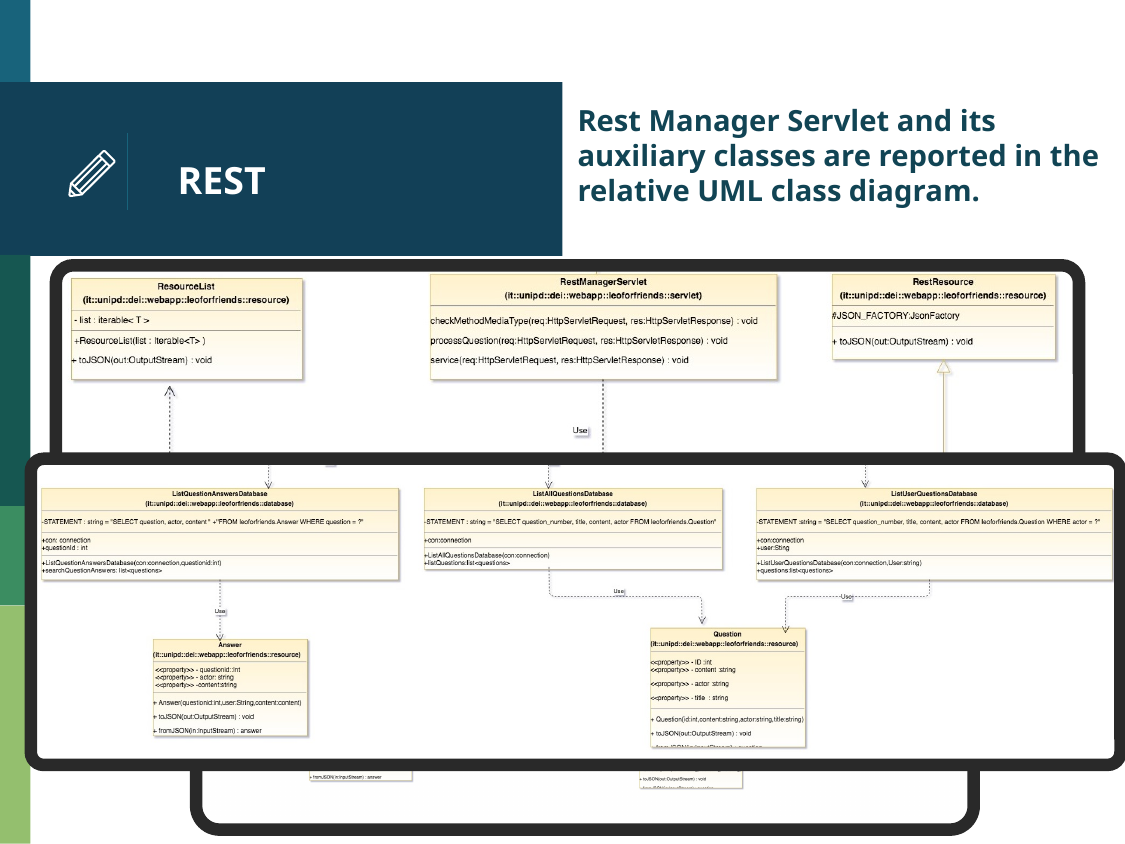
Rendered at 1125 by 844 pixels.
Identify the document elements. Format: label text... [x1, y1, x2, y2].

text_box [69, 150, 115, 197]
text_box REST [162, 109, 562, 258]
picture [30, 265, 1121, 830]
text_box Rest Manager Servlet and its auxiliary classes are reported in the relative UML class diagram. [562, 87, 1125, 258]
